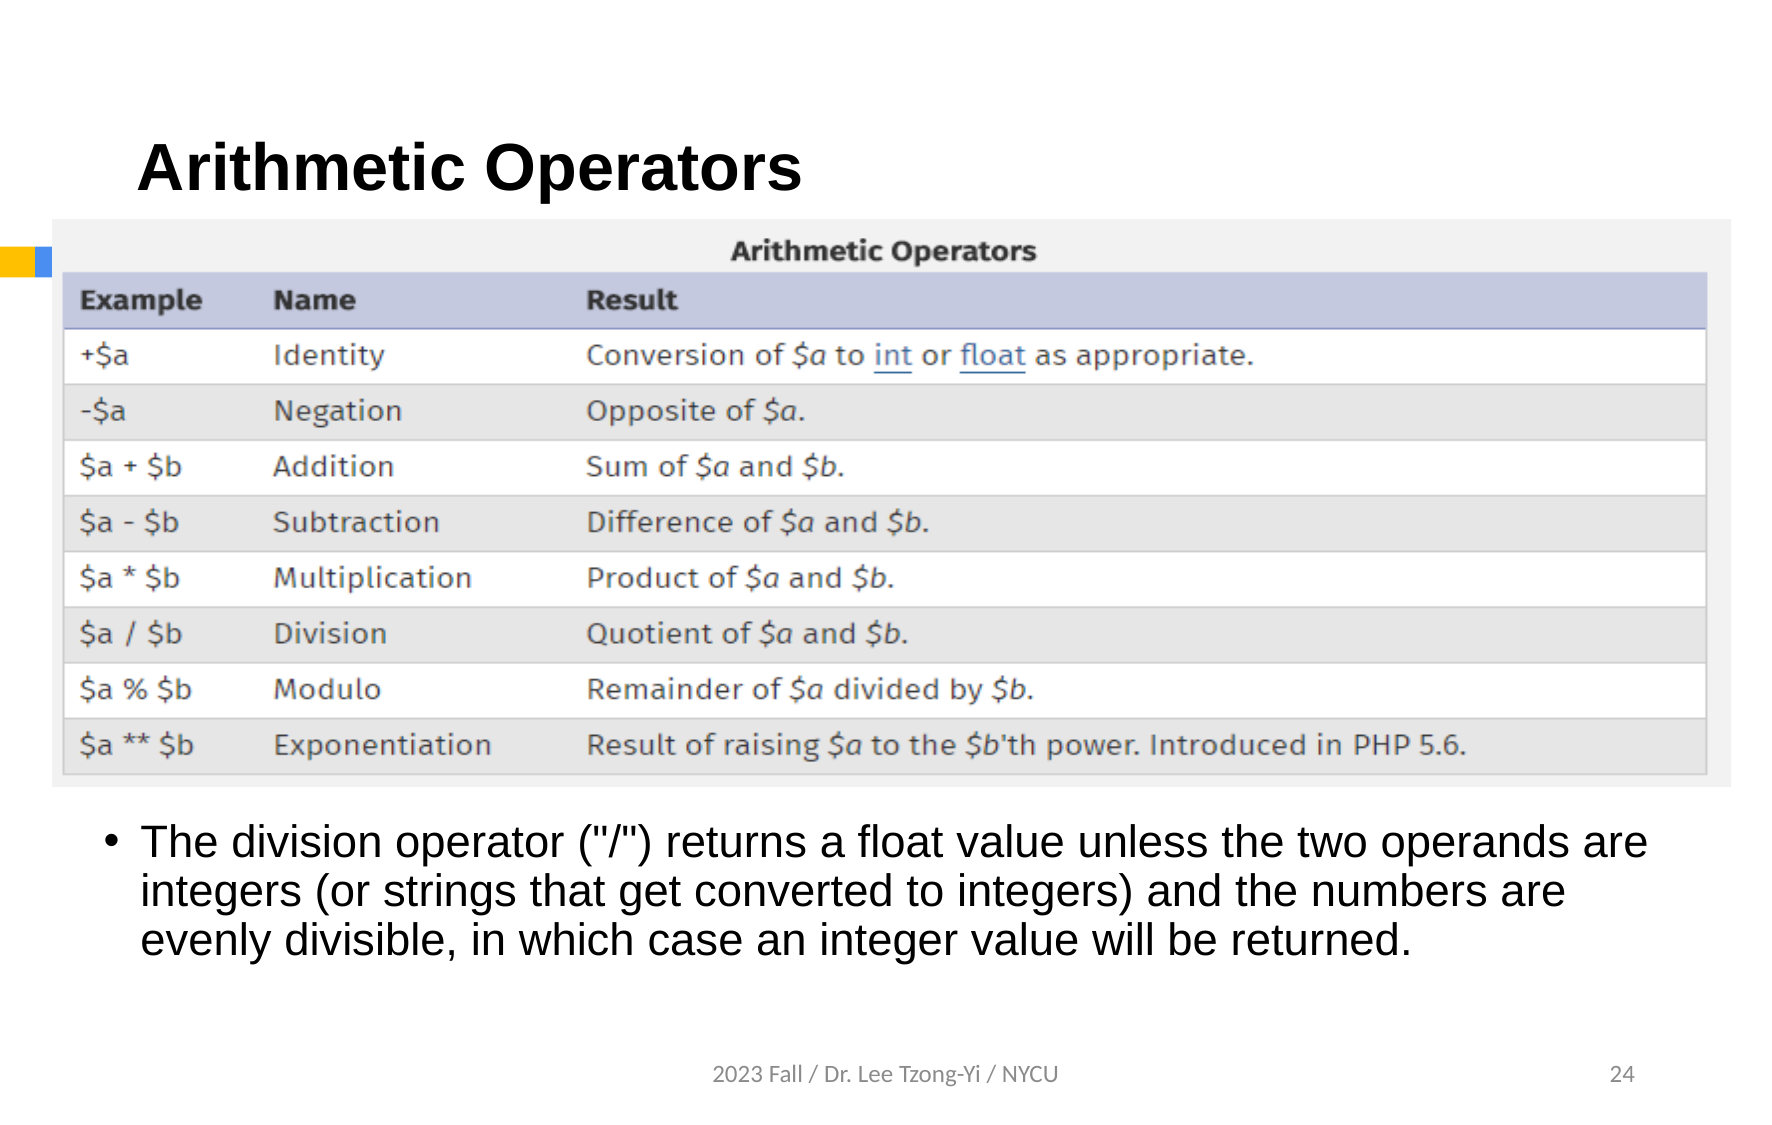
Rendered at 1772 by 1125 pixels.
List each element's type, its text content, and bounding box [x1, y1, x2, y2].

list The division operator ("/") returns a float value unless the two operands are integers (or strings that get converted to integers) and the numbers are evenly divisible, in which case an integer value will be returned. [88, 810, 1684, 1005]
slide_number 24 [1251, 1042, 1651, 1103]
title Arithmetic Operators [121, 59, 1651, 219]
picture [51, 219, 1732, 787]
footer 2023 Fall / Dr. Lee Tzong-Yi / NYCU [586, 1042, 1185, 1103]
